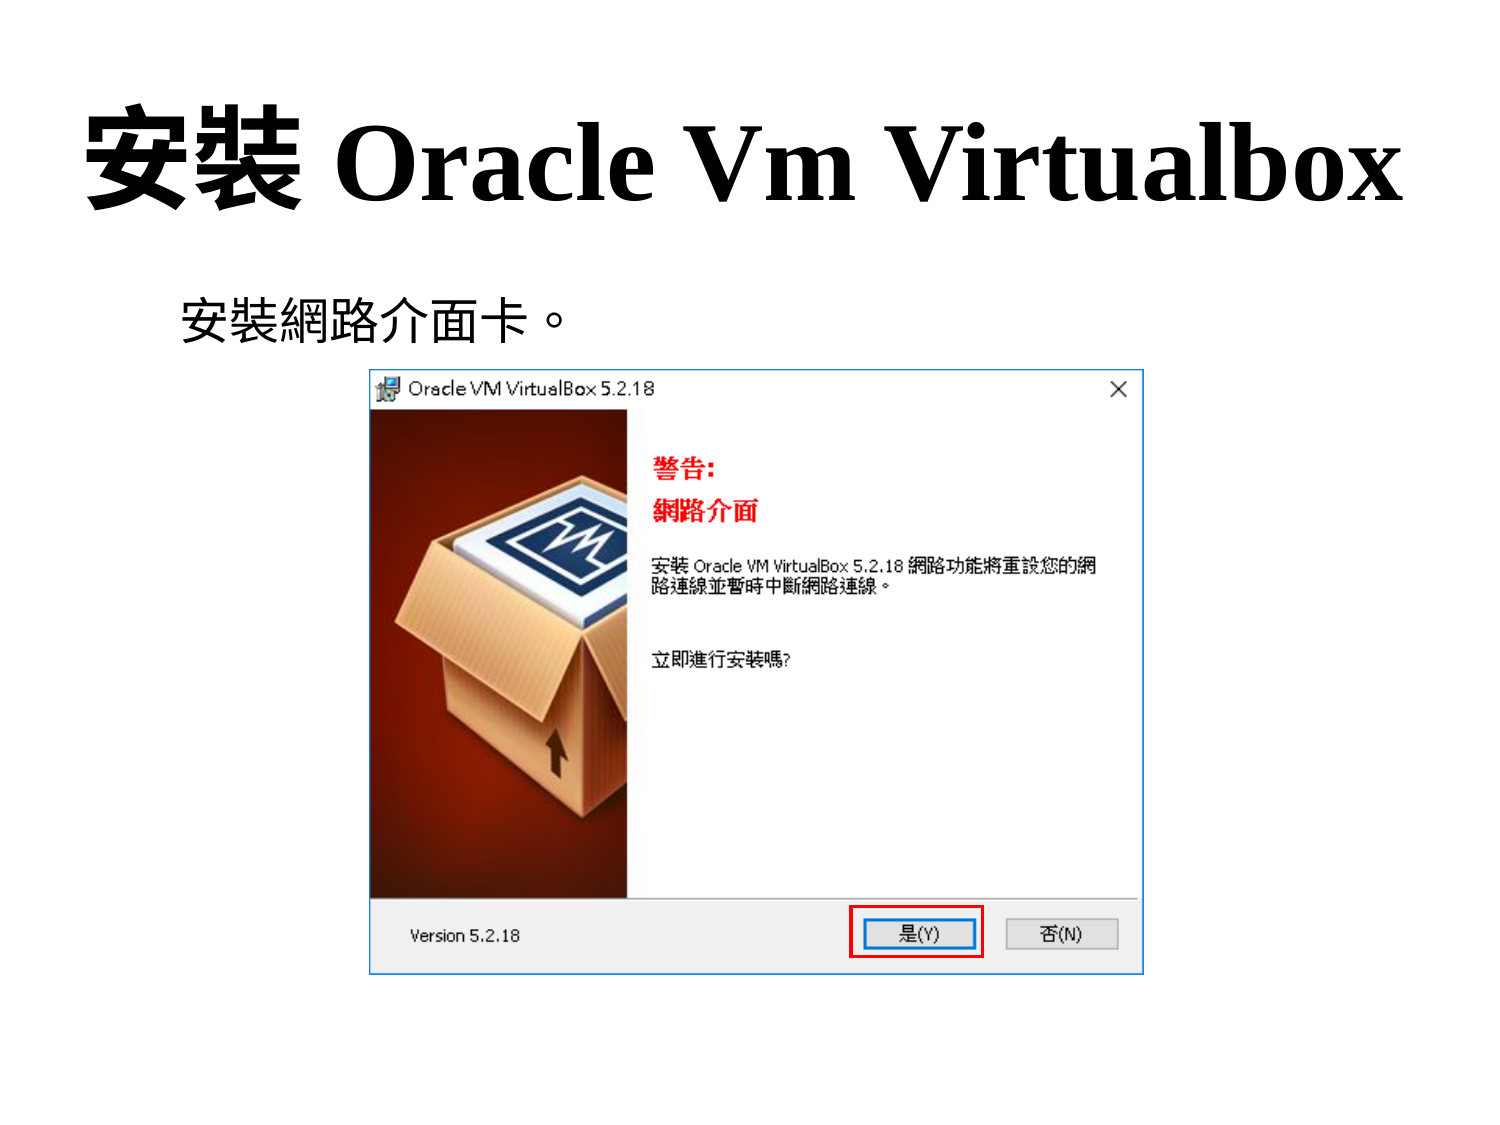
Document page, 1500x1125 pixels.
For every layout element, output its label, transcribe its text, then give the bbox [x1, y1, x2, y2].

picture [369, 369, 1144, 975]
text_box 安裝Oracle Vm Virtualbox [65, 80, 1448, 231]
text_box 安裝網路介面卡。 [164, 281, 1314, 357]
